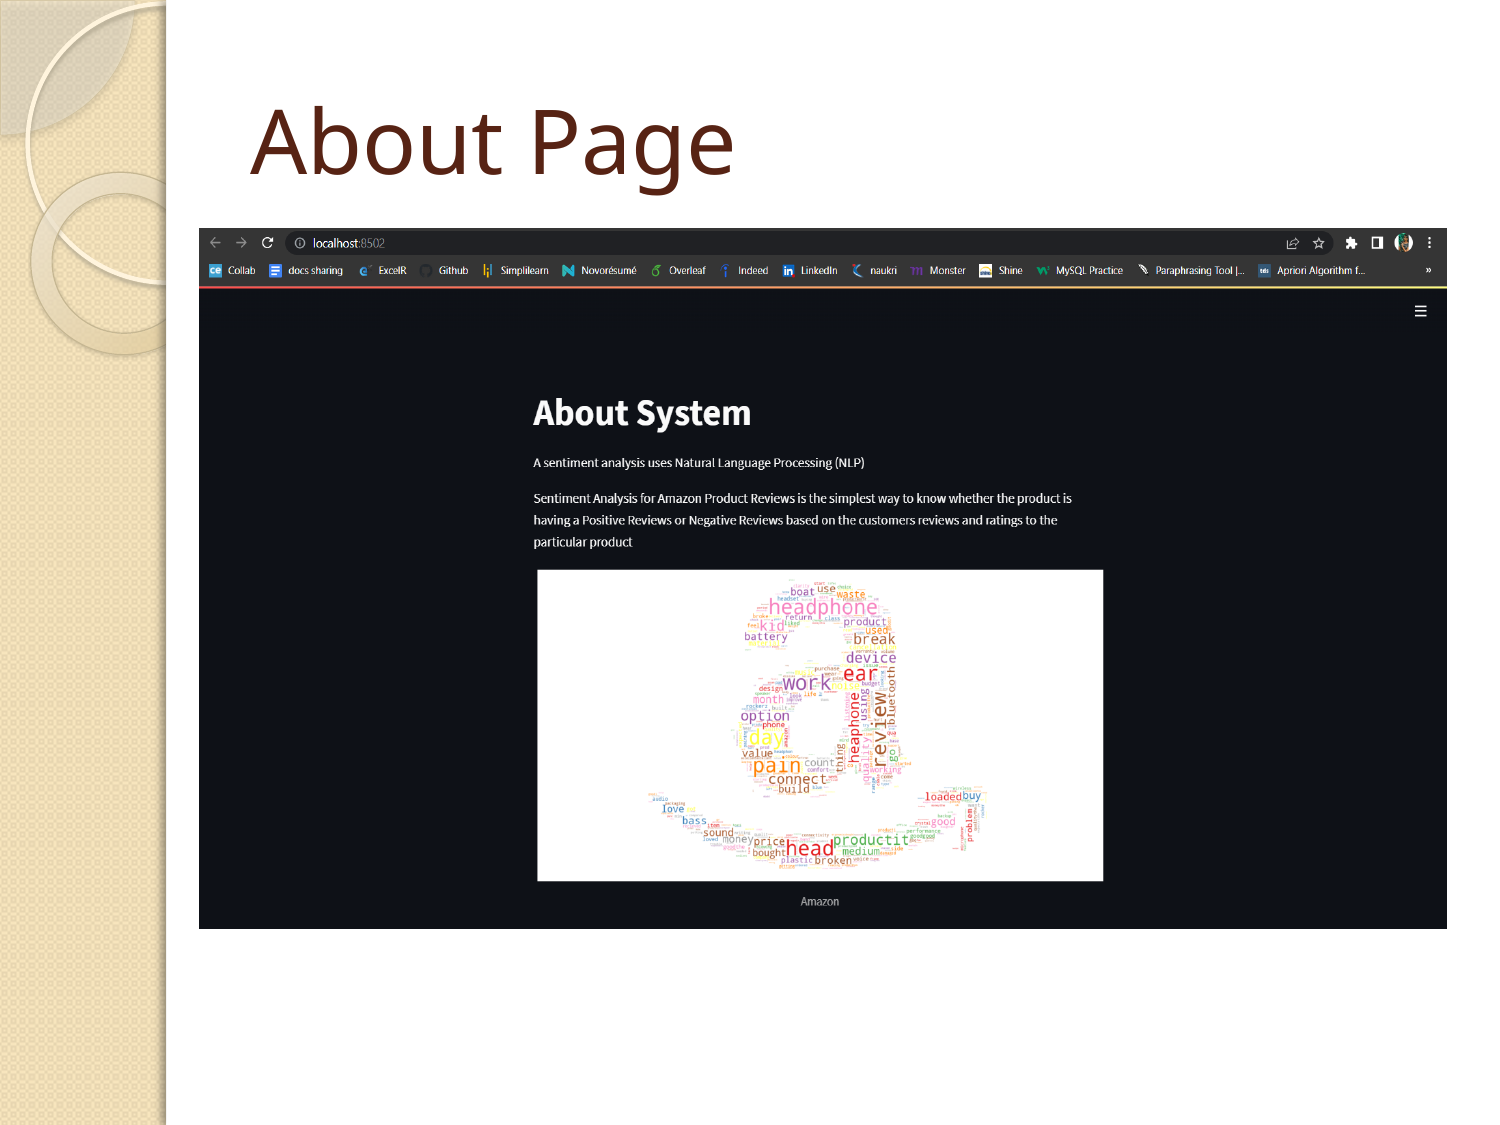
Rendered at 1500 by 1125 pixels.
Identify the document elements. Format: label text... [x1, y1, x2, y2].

title About Page [235, 45, 1466, 233]
picture [199, 228, 1448, 929]
